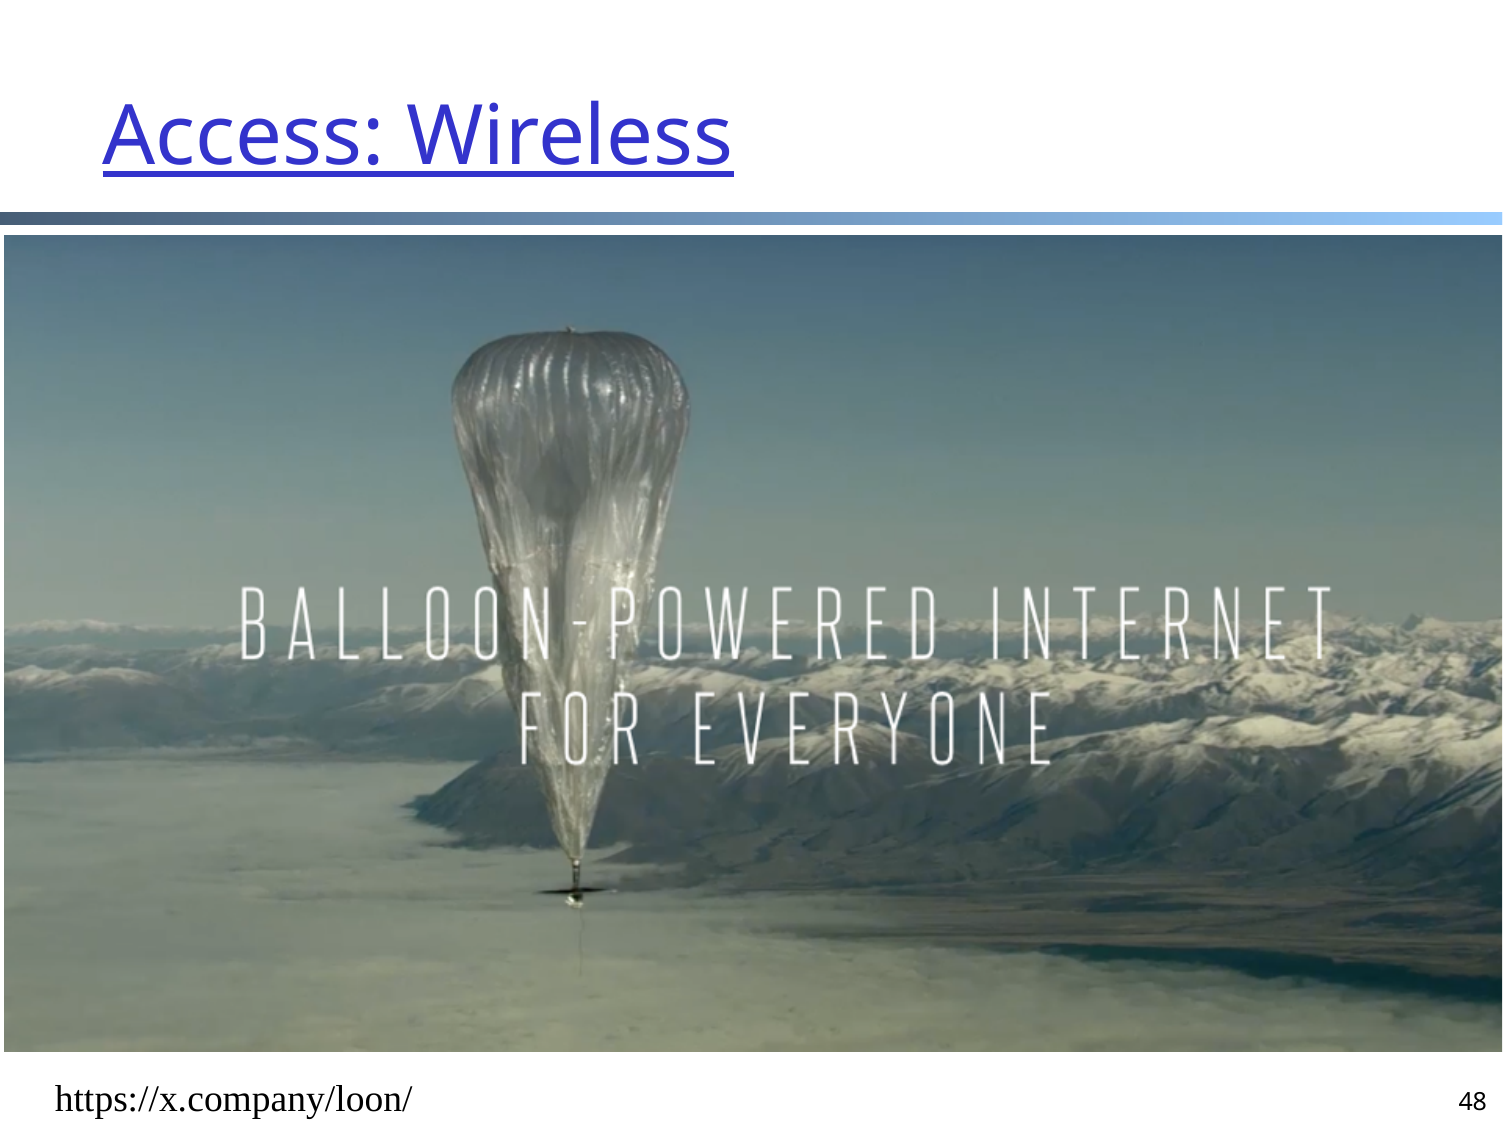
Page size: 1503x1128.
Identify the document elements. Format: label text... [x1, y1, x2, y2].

text_box https://x.company/loon/ [40, 1066, 428, 1127]
picture [4, 235, 1503, 1053]
slide_number 48 [1151, 1060, 1503, 1128]
title Access: Wireless [87, 37, 1365, 226]
